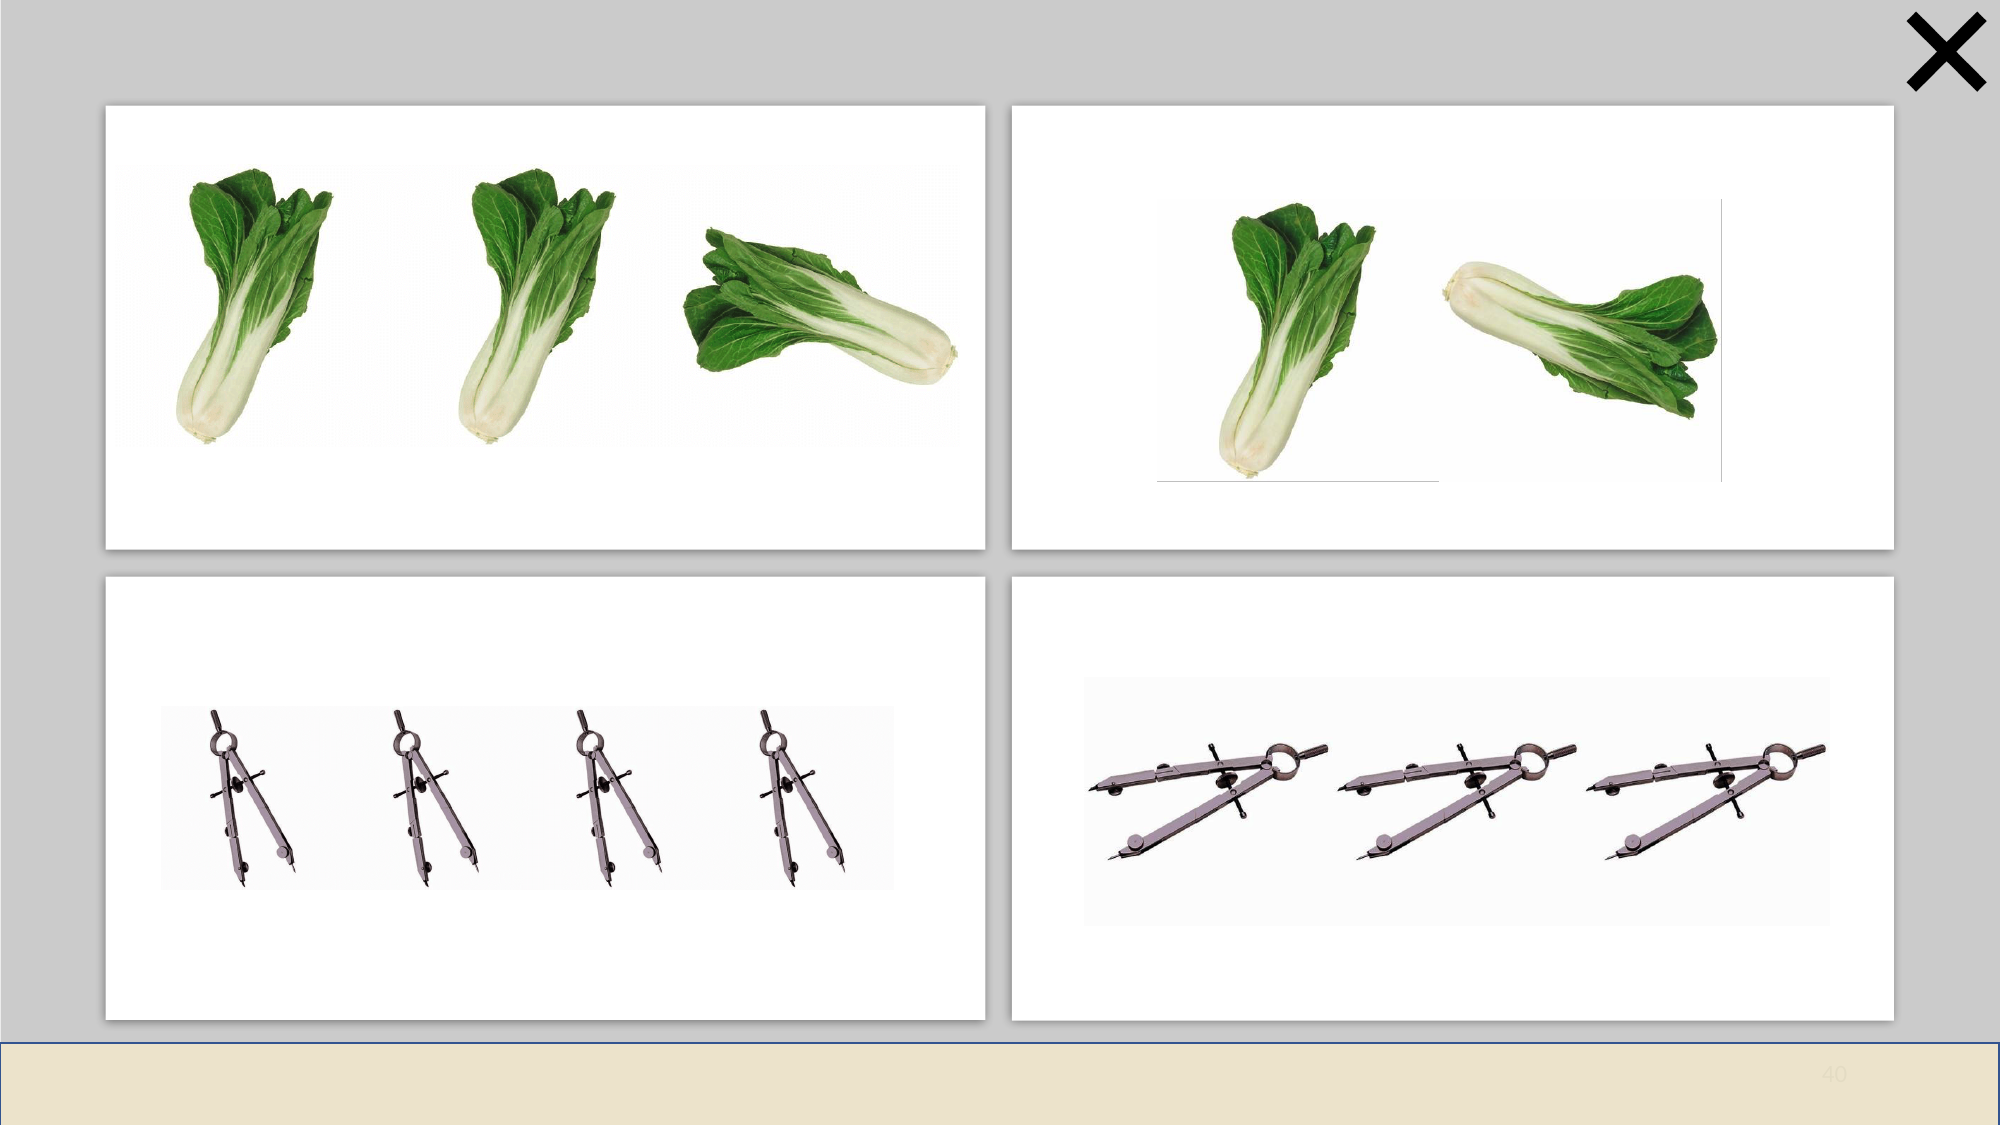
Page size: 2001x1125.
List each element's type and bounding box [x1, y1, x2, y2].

picture [113, 164, 960, 447]
text_box [0, 1042, 2000, 1125]
text_box [1011, 576, 1895, 1022]
picture [161, 706, 894, 890]
text_box [104, 576, 986, 1021]
picture [1157, 199, 1722, 482]
picture [1084, 677, 1830, 926]
text_box [104, 104, 986, 551]
picture [1892, 0, 2000, 106]
text_box [1011, 104, 1895, 551]
text_box [0, 0, 2000, 1042]
